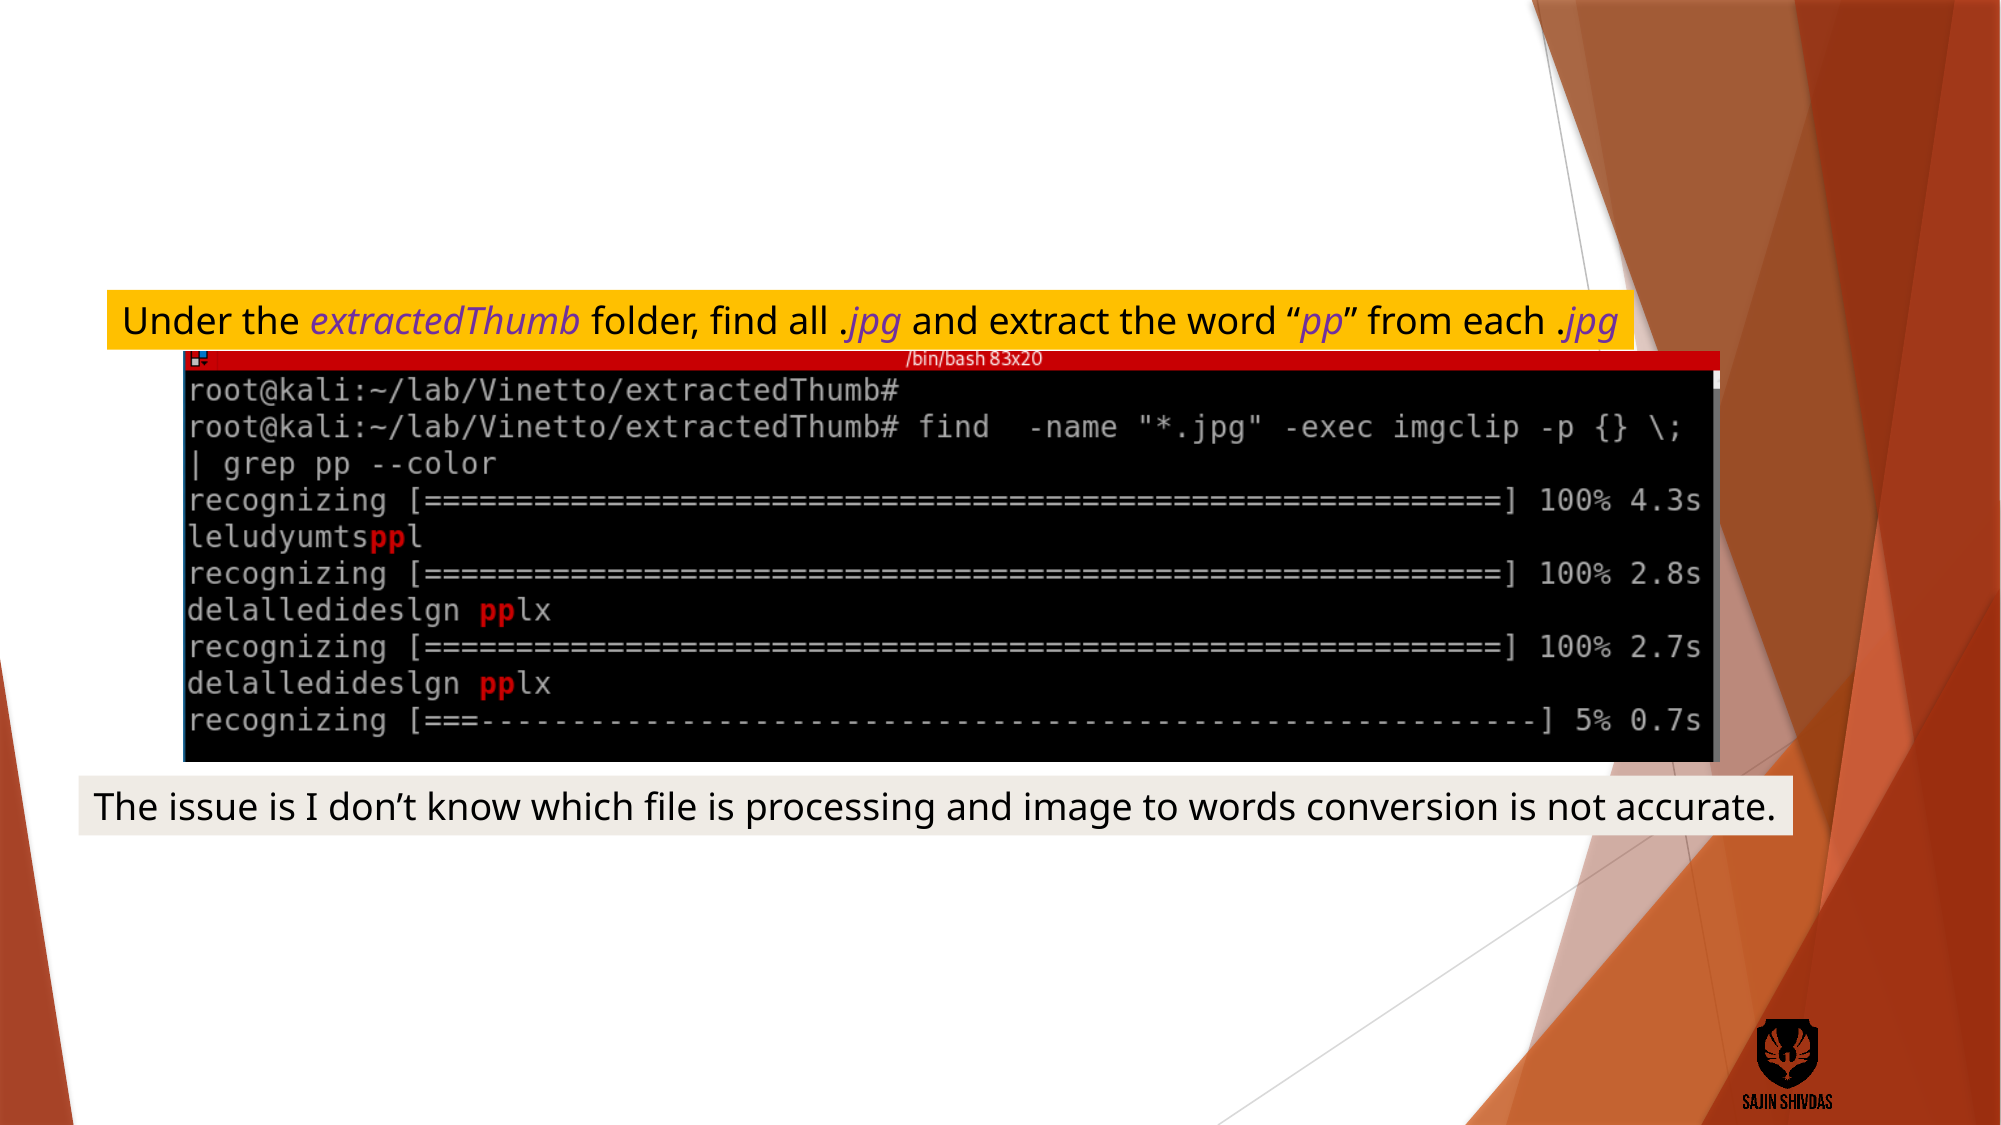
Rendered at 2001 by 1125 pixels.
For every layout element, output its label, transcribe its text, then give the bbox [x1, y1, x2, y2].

text_box The issue is I don’t know which file is processing and image to words conversion is not accurate. [78, 775, 1793, 836]
picture [1732, 1009, 1845, 1121]
text_box Under the extractedThumb folder, find all .jpg and extract the word “pp” from each .jpg [107, 289, 1634, 350]
picture [183, 351, 1721, 762]
